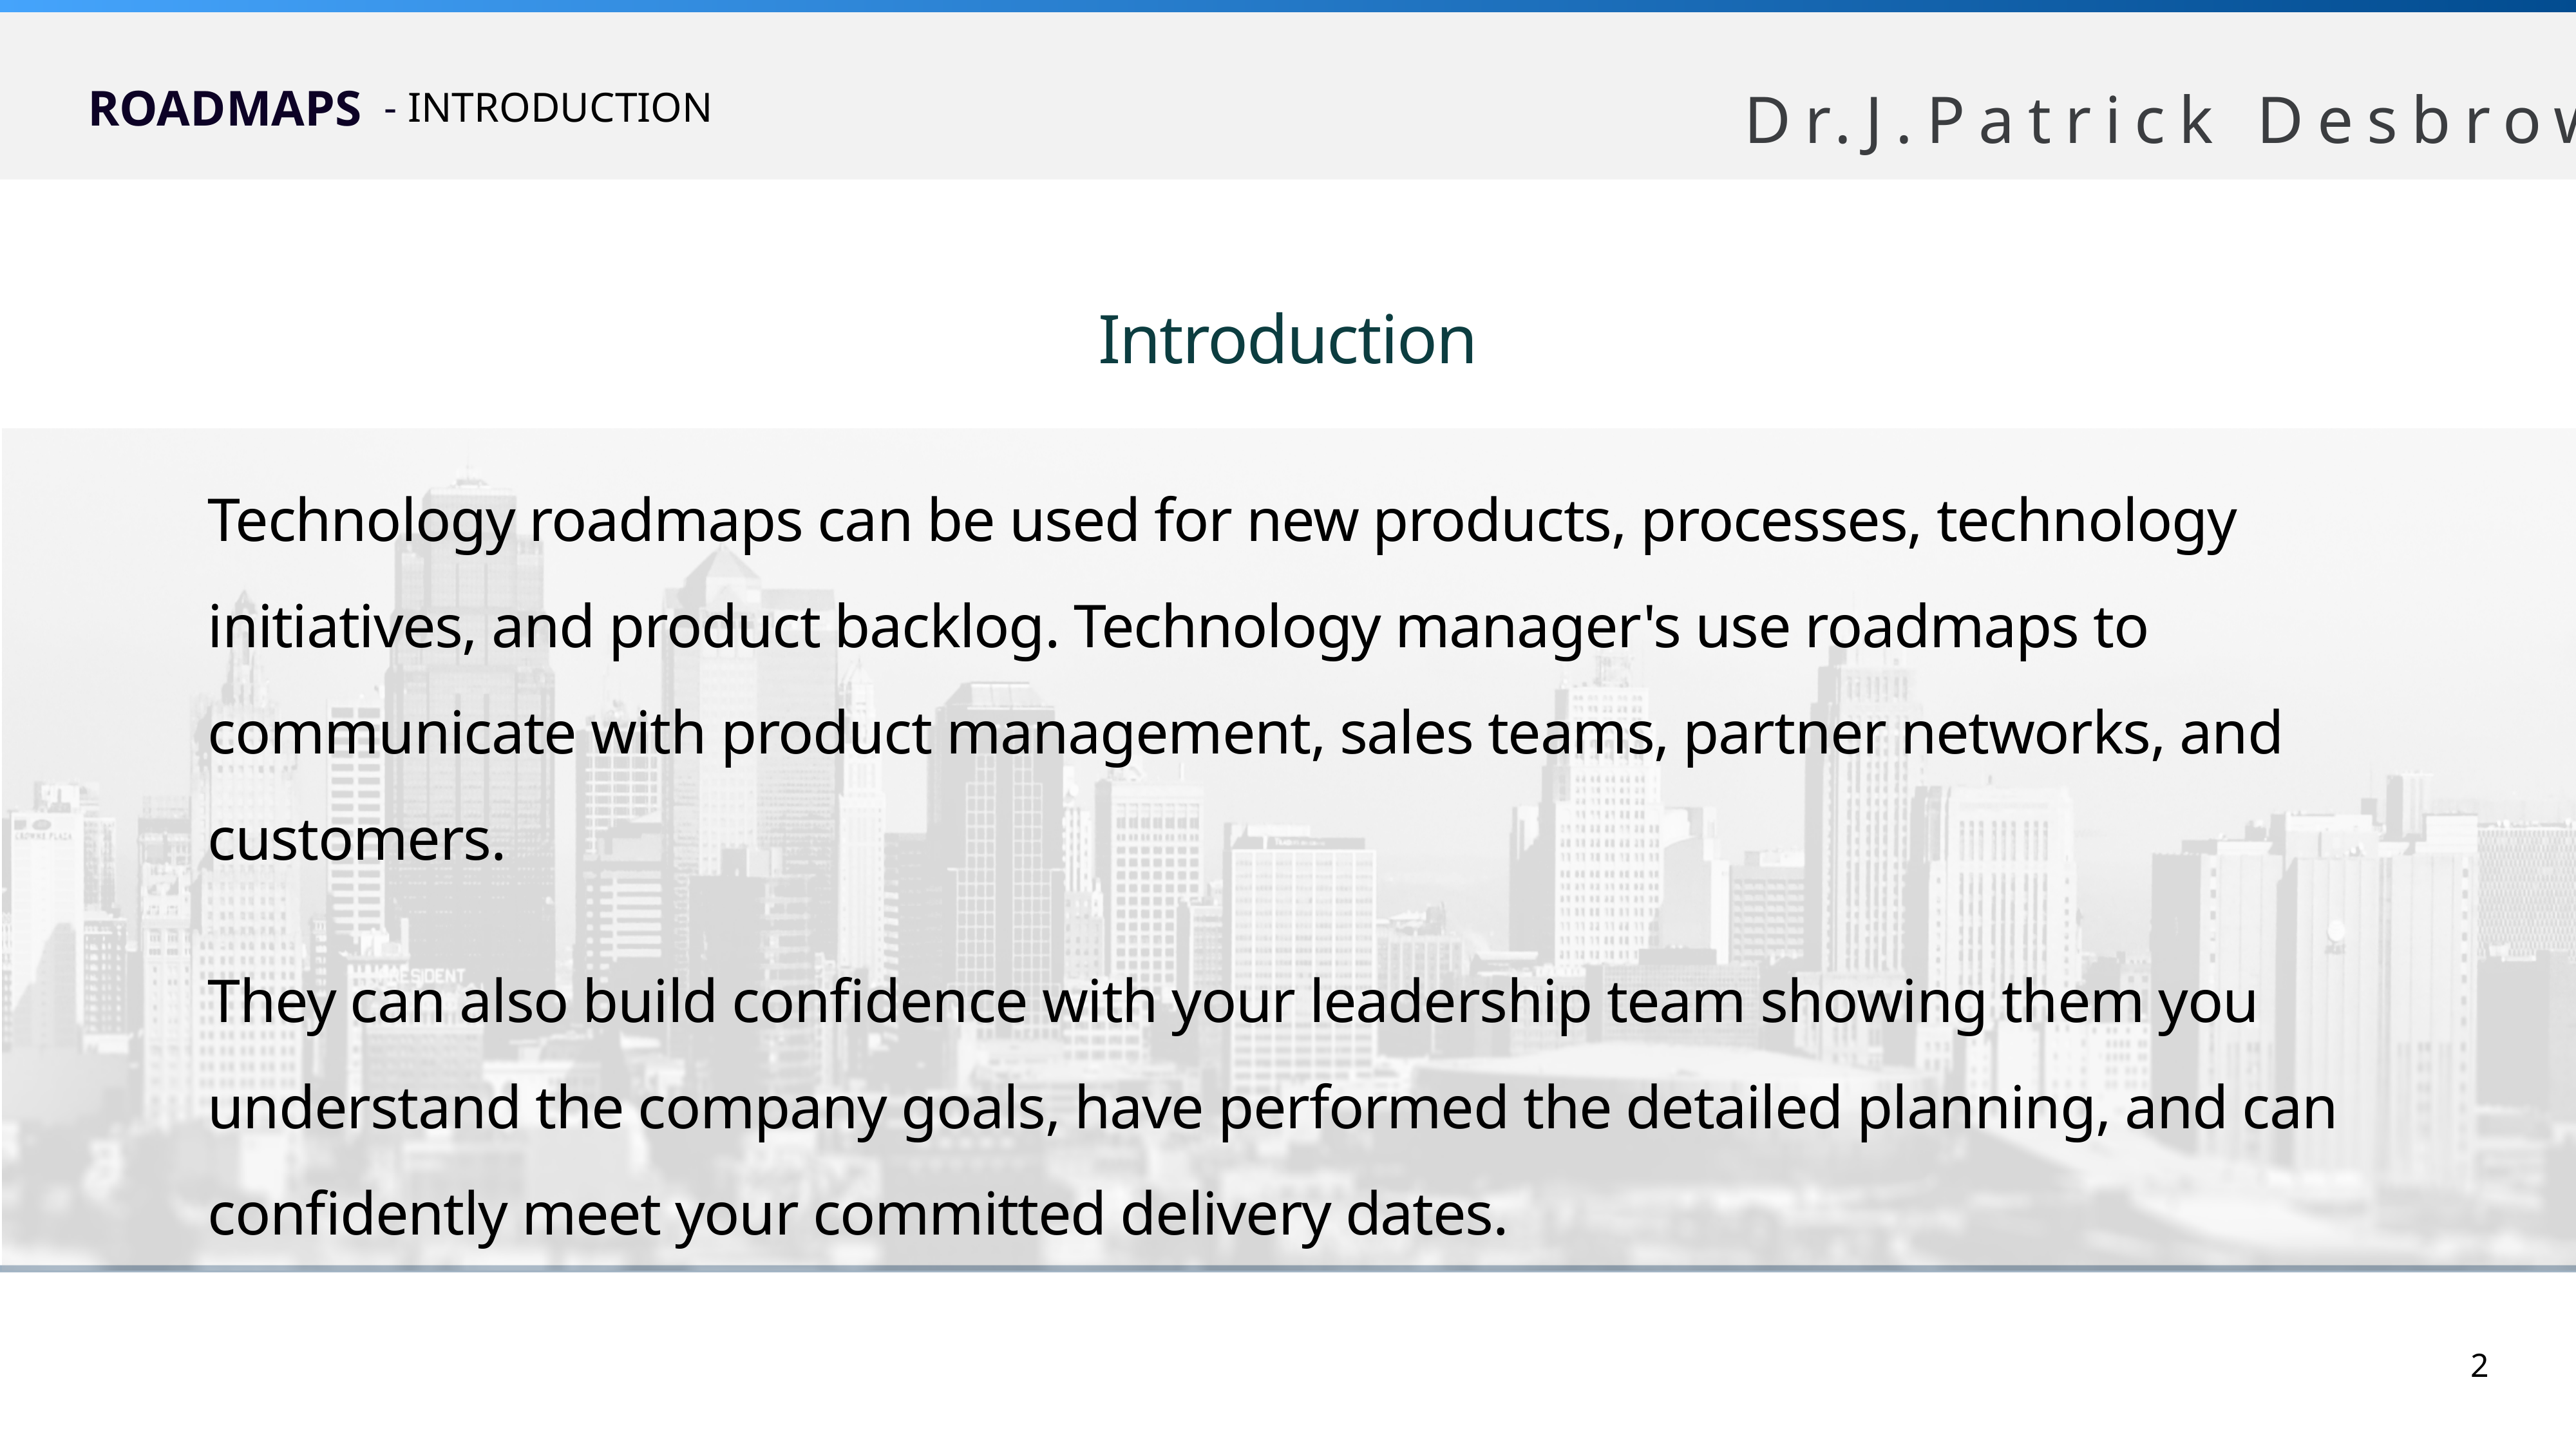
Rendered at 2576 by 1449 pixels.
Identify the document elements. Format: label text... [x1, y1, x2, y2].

text_box Introduction [1092, 291, 1483, 383]
text_box Technology roadmaps can be used for new products, processes, technology initiatives, and product backlog. Technology manager's use roadmaps to communicate with product management, sales teams, partner networks, and customers. They can also build confidence with your leadership team showing them you understand the company goals, have performed the detailed planning, and can confidently meet your committed delivery dates. [202, 441, 2377, 1253]
text_box [2, 428, 2576, 1271]
slide_number 2 [2465, 1344, 2496, 1395]
text_box - INTRODUCTION [385, 67, 775, 146]
text_box [0, 1265, 2576, 1273]
title ROADMAPS [87, 67, 385, 146]
